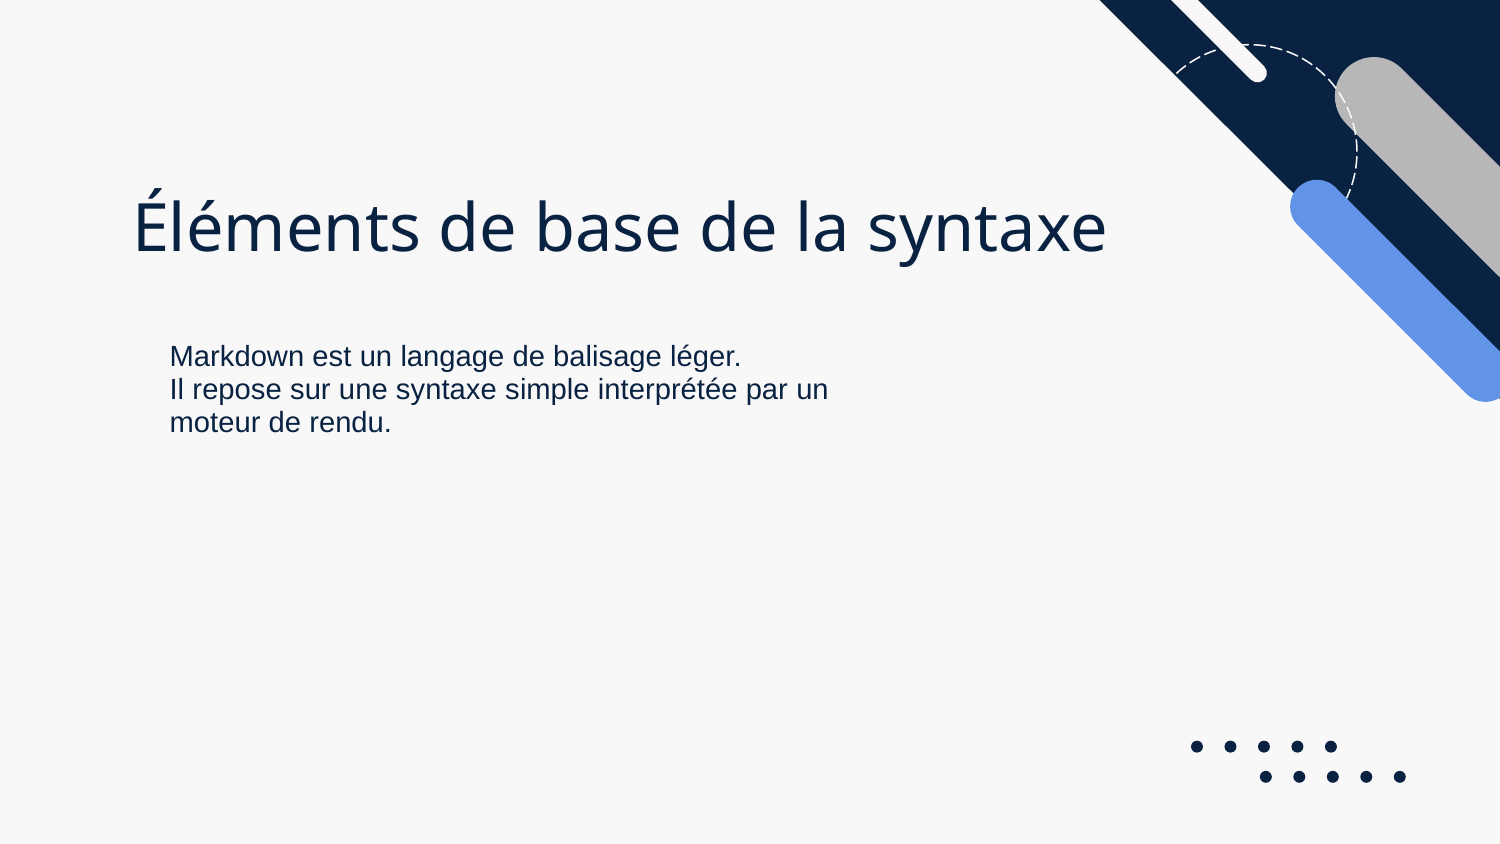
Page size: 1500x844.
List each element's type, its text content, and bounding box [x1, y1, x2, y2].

title Éléments de base de la syntaxe [117, 165, 1264, 300]
subtitle Markdown est un langage de balisage léger. Il repose sur une syntaxe simple interprétée par un moteur de rendu. [117, 324, 889, 732]
